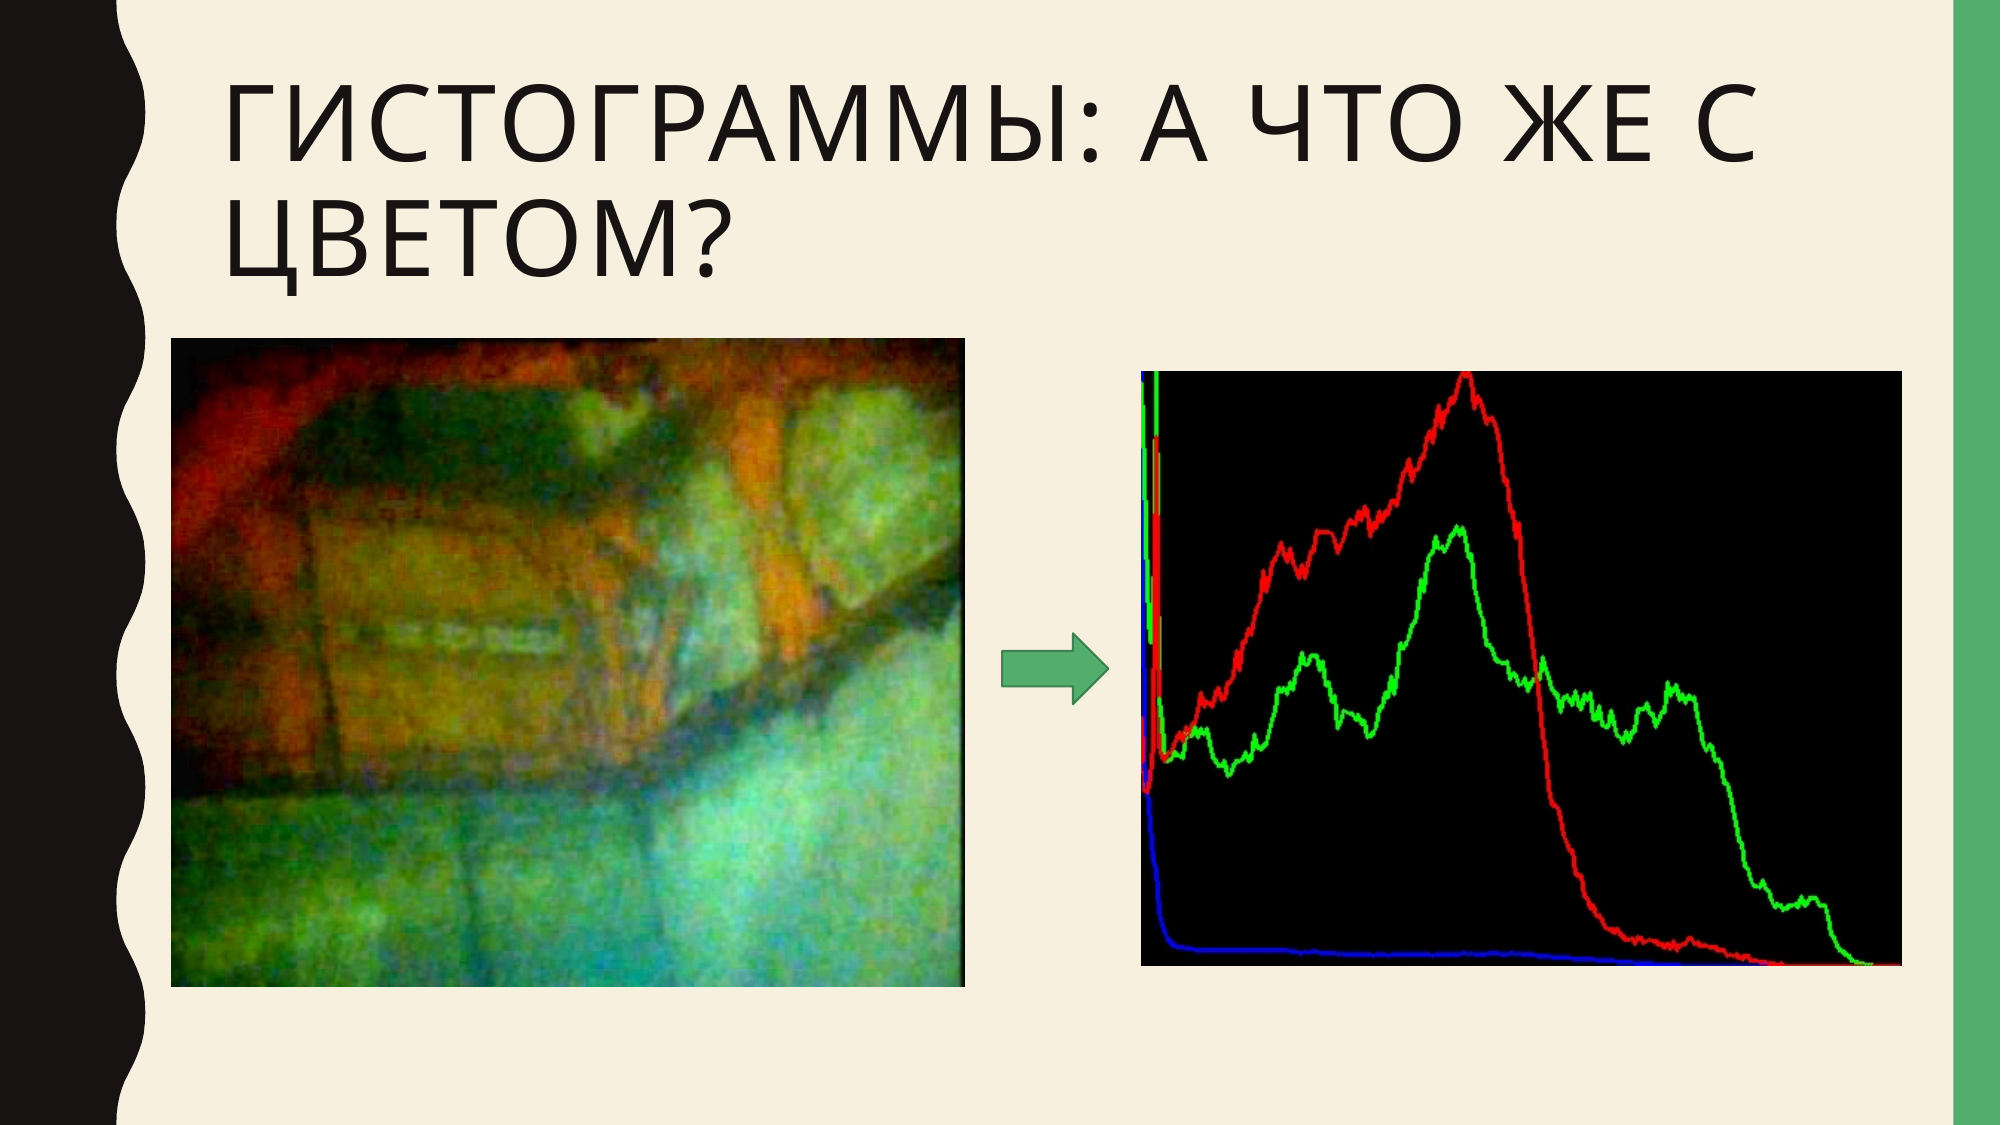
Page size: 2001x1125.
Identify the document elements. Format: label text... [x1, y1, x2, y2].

text_box [1001, 632, 1110, 706]
title Гистограммы: а что же с цветом? [205, 62, 1875, 308]
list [1141, 371, 1902, 966]
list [171, 337, 965, 987]
